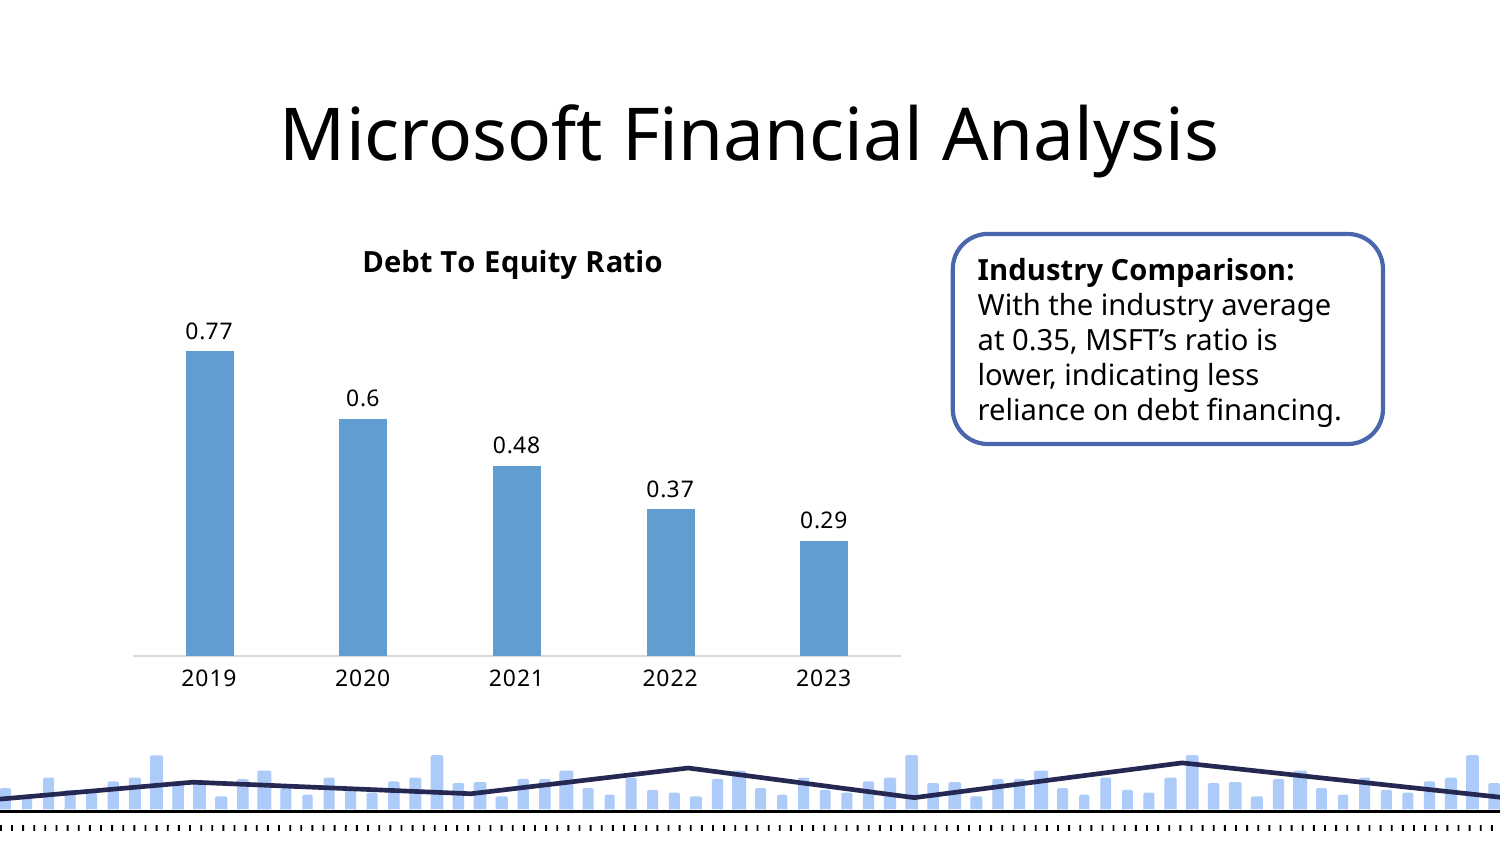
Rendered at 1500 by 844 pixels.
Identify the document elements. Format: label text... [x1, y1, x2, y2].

text_box Industry Comparison: With the industry average at 0.35, MSFT’s ratio is lower, indicating less reliance on debt financing. [950, 231, 1386, 447]
text_box Microsoft Financial Analysis [116, 72, 1383, 167]
chart [116, 214, 918, 704]
